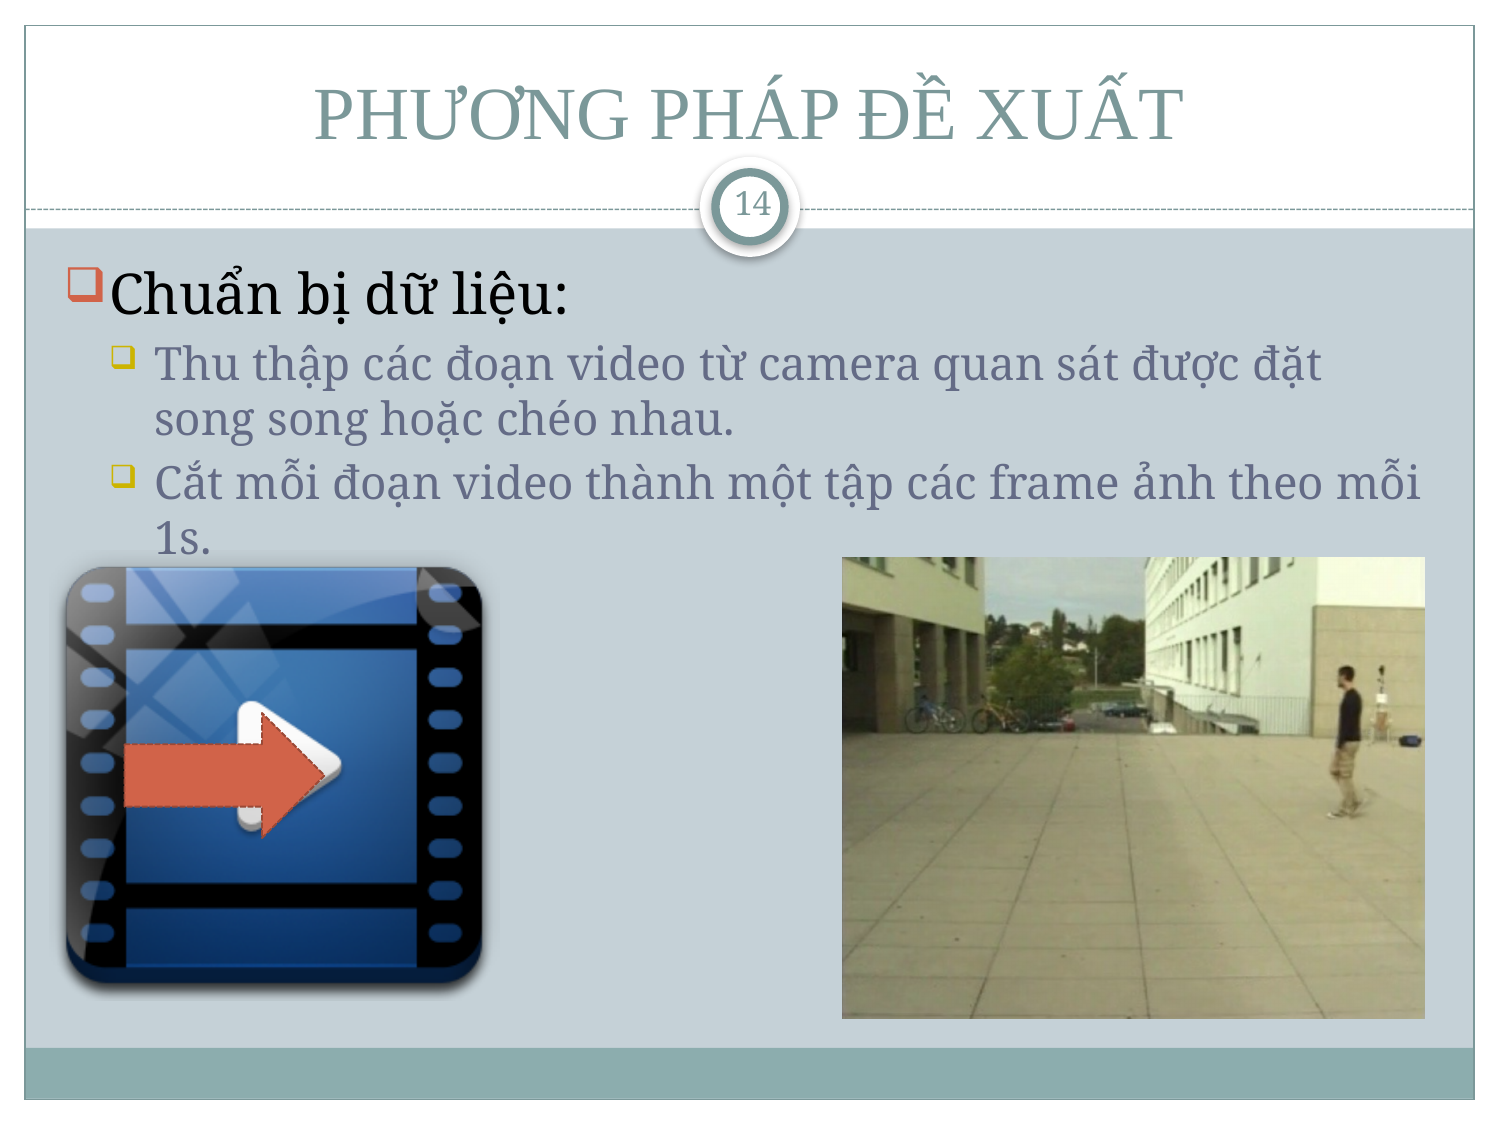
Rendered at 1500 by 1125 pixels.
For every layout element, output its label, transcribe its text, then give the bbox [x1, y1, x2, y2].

title PHƯƠNG PHÁP ĐỀ XUẤT [49, 37, 1450, 162]
picture [842, 557, 1425, 1019]
picture [49, 550, 500, 1001]
list Chuẩn bị dữ liệu: Thu thập các đoạn video từ camera quan sát được đặt song song hoặc chéo nhau. Cắt mỗi đoạn video thành một tập các frame ảnh theo mỗi 1s. [49, 250, 1445, 1001]
slide_number 14 [715, 168, 791, 241]
